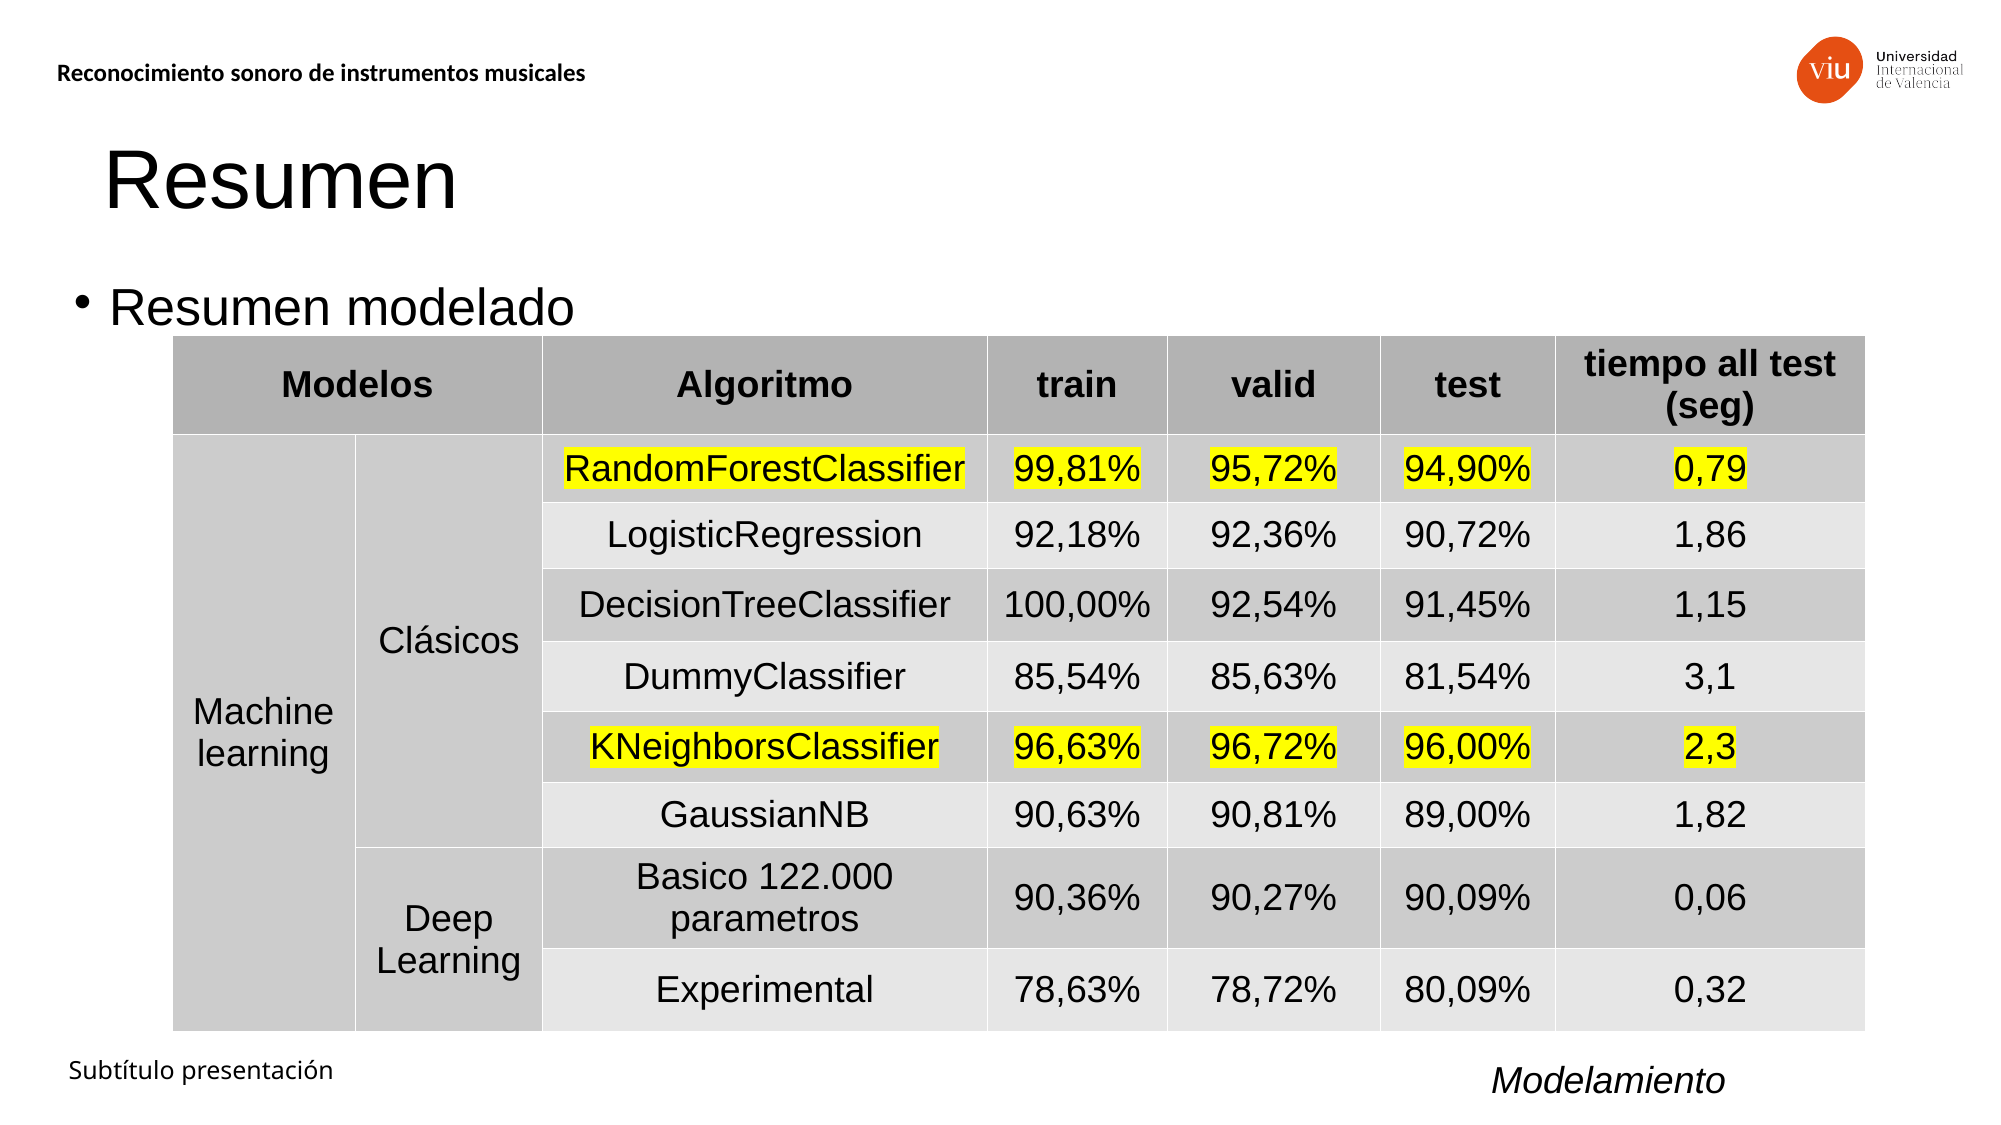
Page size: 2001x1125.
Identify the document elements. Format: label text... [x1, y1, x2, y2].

table_cell 0,32 [1556, 949, 1865, 1031]
table_cell 85,54% [988, 642, 1167, 711]
table_cell 85,63% [1168, 642, 1380, 711]
table_cell 92,36% [1168, 503, 1380, 568]
table_cell 96,72% [1168, 712, 1380, 782]
text_box Modelamiento [1476, 1048, 2000, 1109]
text_box Reconocimiento sonoro de instrumentos musicales [42, 50, 725, 97]
table_cell RandomForestClassifier [543, 435, 987, 502]
table_cell 81,54% [1381, 642, 1555, 711]
table_cell 92,18% [988, 503, 1167, 568]
table_cell Deep Learning [356, 848, 542, 1031]
table_cell GaussianNB [543, 783, 987, 847]
table_cell 1,86 [1556, 503, 1865, 568]
table_cell 90,09% [1381, 848, 1555, 948]
table_cell 99,81% [988, 435, 1167, 502]
table_cell 78,72% [1168, 949, 1380, 1031]
table_cell 3,1 [1556, 642, 1865, 711]
table_cell 1,82 [1556, 783, 1865, 847]
table_cell 95,72% [1168, 435, 1380, 502]
table_header train [988, 336, 1167, 434]
table_header valid [1168, 336, 1380, 434]
table_cell 92,54% [1168, 569, 1380, 641]
table_cell LogisticRegression [543, 503, 987, 568]
table_cell 80,09% [1381, 949, 1555, 1031]
table_cell 90,72% [1381, 503, 1555, 568]
table_cell Clásicos [356, 435, 542, 847]
table_cell 89,00% [1381, 783, 1555, 847]
text_box Resumen modelado [58, 265, 1949, 339]
table_cell 100,00% [988, 569, 1167, 641]
table_cell DecisionTreeClassifier [543, 569, 987, 641]
table_cell 96,00% [1381, 712, 1555, 782]
table_cell 94,90% [1381, 435, 1555, 502]
table_header tiempo all test (seg) [1556, 336, 1865, 434]
table_cell 96,63% [988, 712, 1167, 782]
text_box Resumen [88, 118, 1624, 226]
table_cell 90,81% [1168, 783, 1380, 847]
table_cell Experimental [543, 949, 987, 1031]
table_header Algoritmo [543, 336, 987, 434]
table_cell 0,79 [1556, 435, 1865, 502]
table_cell 0,06 [1556, 848, 1865, 948]
table_cell 2,3 [1556, 712, 1865, 782]
table_cell Machine learning [173, 435, 355, 1031]
table_cell DummyClassifier [543, 642, 987, 711]
table_cell 90,63% [988, 783, 1167, 847]
table_header test [1381, 336, 1555, 434]
table_cell 91,45% [1381, 569, 1555, 641]
table_cell 90,36% [988, 848, 1167, 948]
table_cell 90,27% [1168, 848, 1380, 948]
table_cell 78,63% [988, 949, 1167, 1031]
table_cell 1,15 [1556, 569, 1865, 641]
picture [1781, 20, 1979, 120]
table_header Modelos [173, 336, 542, 434]
table_cell KNeighborsClassifier [543, 712, 987, 782]
table_cell Basico 122.000 parametros [543, 848, 987, 948]
